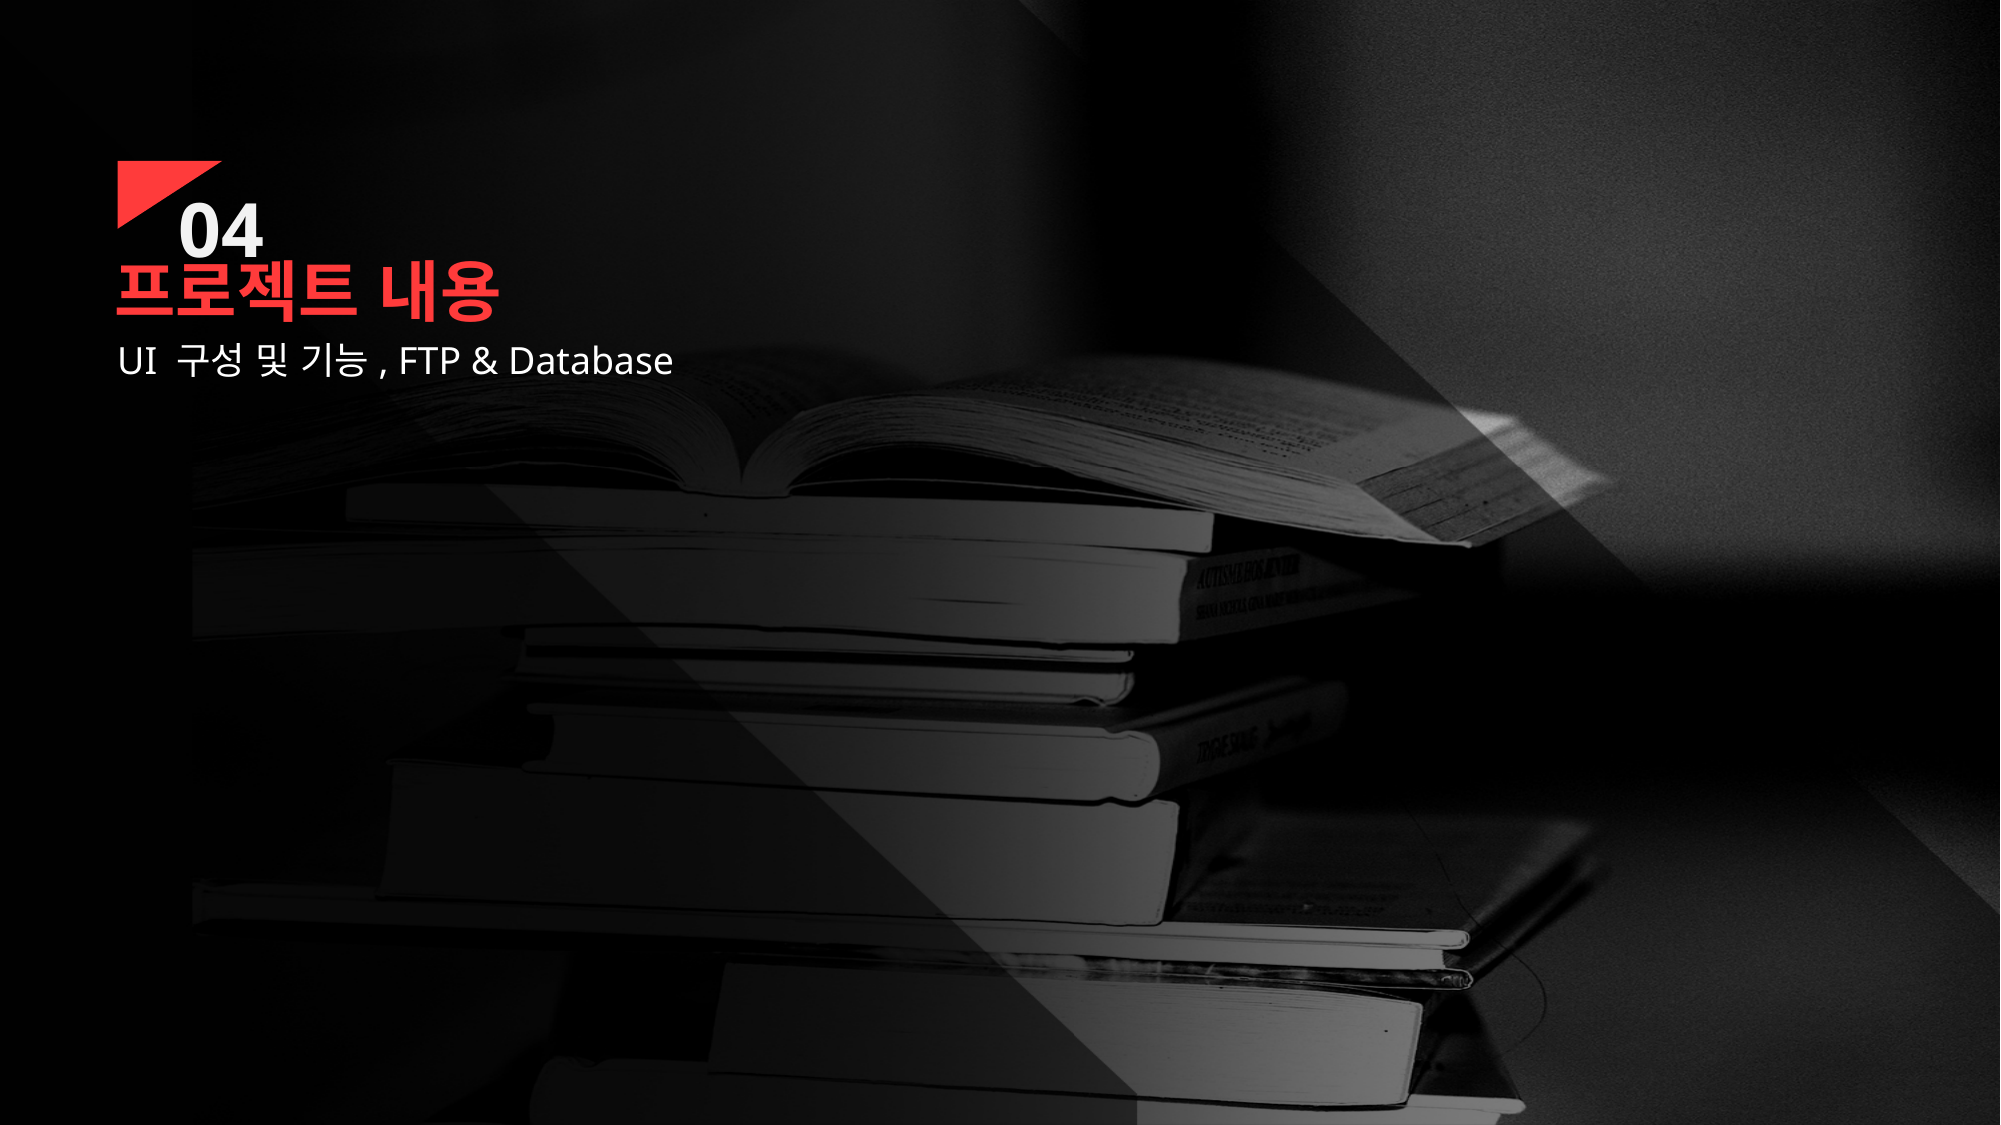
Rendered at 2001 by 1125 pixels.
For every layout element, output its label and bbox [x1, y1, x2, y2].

picture [0, 0, 2000, 1125]
text_box [99, 160, 1356, 391]
